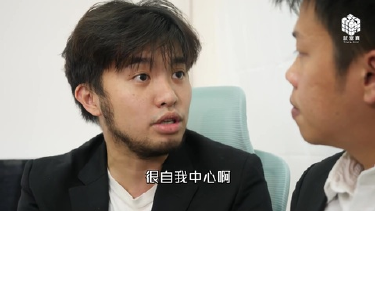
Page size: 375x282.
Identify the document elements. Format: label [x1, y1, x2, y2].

picture [0, 0, 375, 212]
